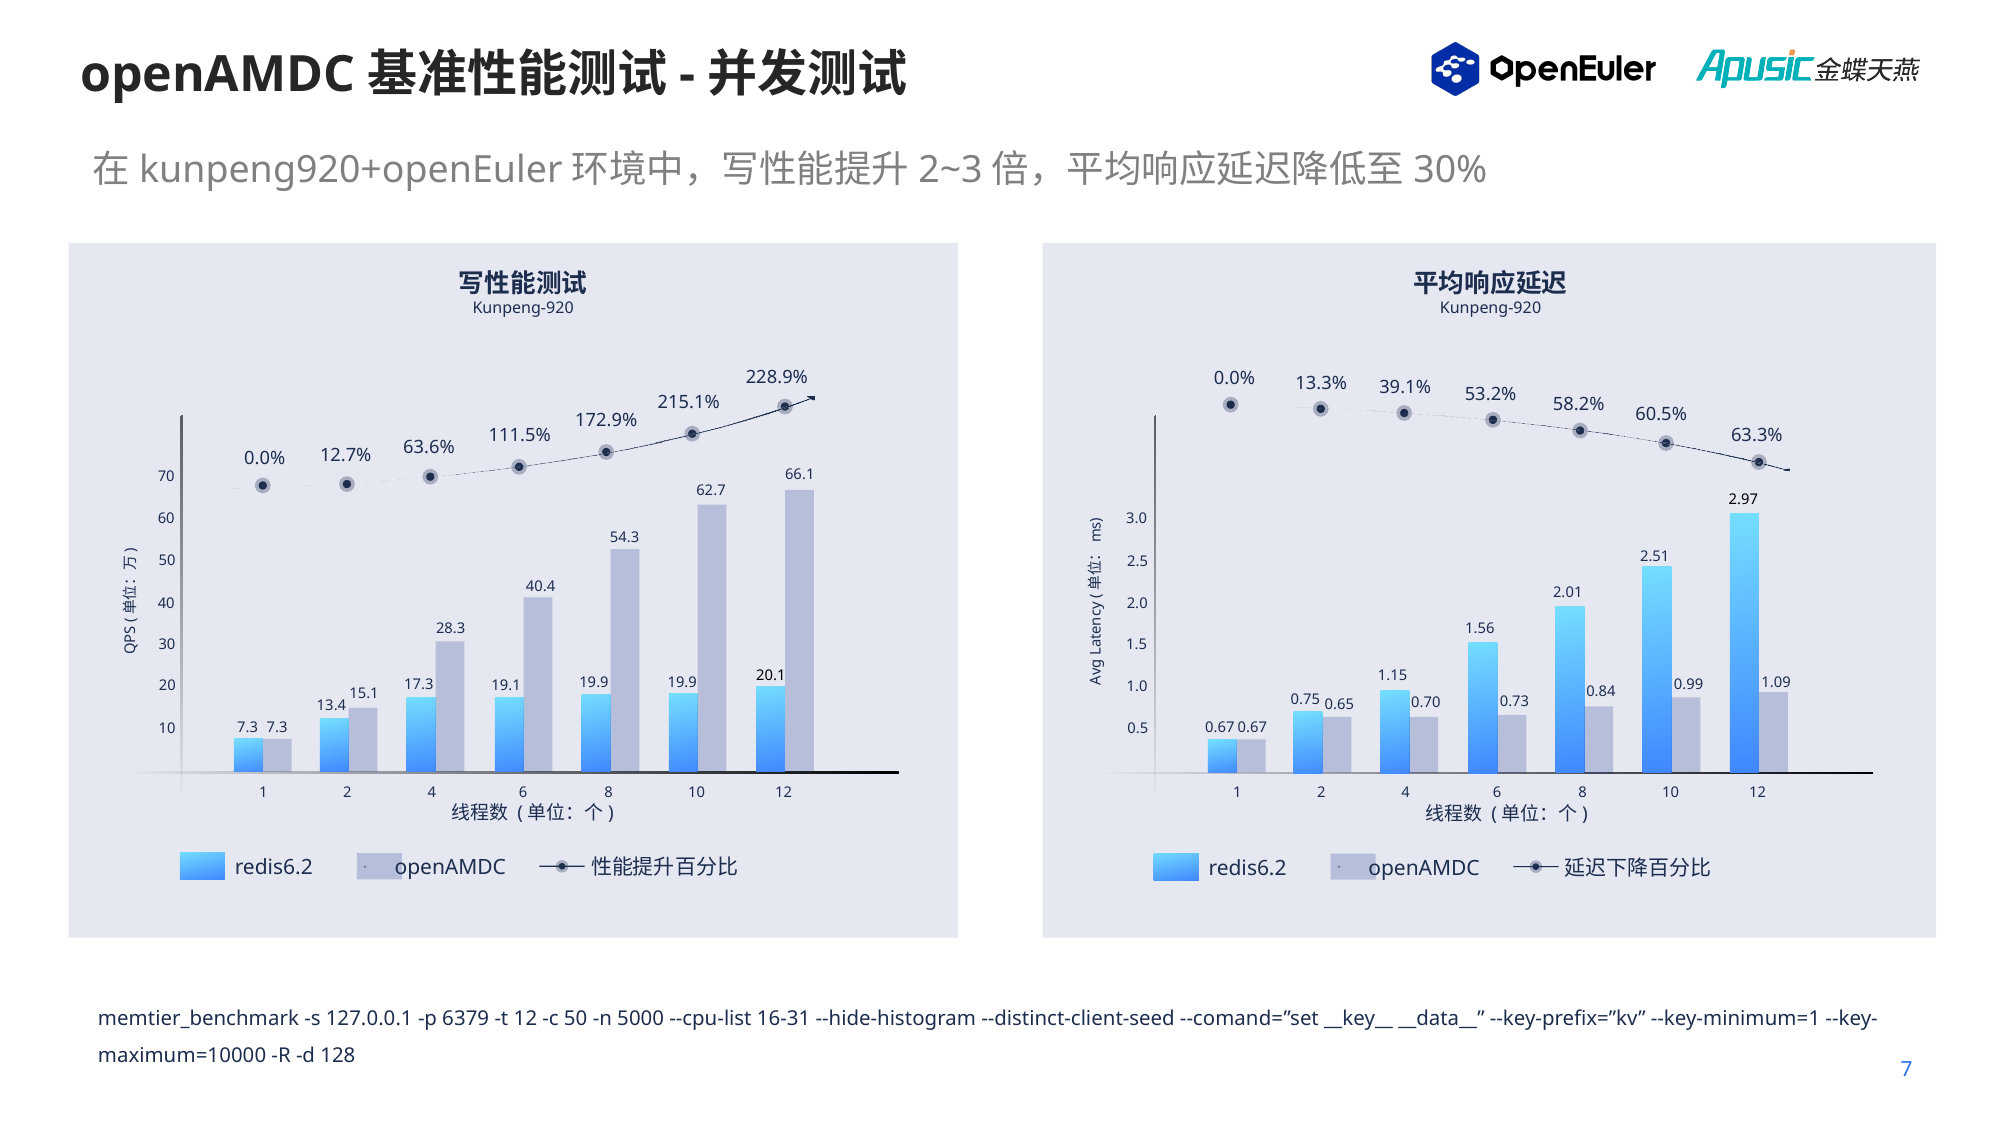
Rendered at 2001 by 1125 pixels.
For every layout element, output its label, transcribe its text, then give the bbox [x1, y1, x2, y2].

text_box 1.5 [1124, 633, 1149, 654]
text_box [1468, 642, 1498, 774]
text_box 2.97 [1727, 491, 1760, 509]
text_box 7.3 [231, 716, 264, 737]
text_box [1153, 853, 1199, 881]
text_box [1674, 443, 1750, 462]
text_box 平均响应延迟 Kunpeng-920 [1175, 265, 1806, 319]
text_box 10 [686, 781, 707, 802]
text_box 54.3 [608, 526, 641, 547]
text_box 8 [602, 781, 615, 799]
text_box 70 [156, 465, 177, 486]
text_box 17.3 [402, 673, 436, 694]
text_box [785, 489, 814, 772]
text_box 19.1 [489, 674, 523, 696]
text_box [319, 718, 348, 772]
text_box [179, 852, 225, 880]
text_box 2.01 [1551, 581, 1585, 602]
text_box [339, 476, 355, 492]
text_box 6 [517, 781, 529, 799]
text_box [581, 694, 610, 772]
text_box 2.0 [1125, 592, 1150, 614]
text_box redis6.2 [233, 852, 315, 881]
text_box 0.0% [1212, 365, 1257, 391]
text_box 8 [1576, 781, 1589, 799]
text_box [1750, 454, 1767, 470]
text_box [1485, 411, 1501, 428]
text_box 6 [1491, 781, 1503, 799]
text_box [1207, 739, 1236, 756]
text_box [1658, 435, 1674, 451]
picture [1677, 35, 1936, 104]
text_box 0.99 [1672, 673, 1705, 694]
text_box [1322, 716, 1352, 773]
text_box [233, 738, 262, 772]
text_box redis6.2 [1207, 852, 1289, 881]
text_box 111.5% [487, 422, 553, 447]
text_box 63.6% [401, 434, 457, 460]
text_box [598, 444, 615, 460]
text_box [254, 477, 271, 494]
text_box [777, 398, 793, 415]
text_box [1513, 860, 1559, 873]
text_box 0.65 [1323, 693, 1356, 714]
text_box QPS (单位：万) [118, 545, 140, 657]
text_box · [356, 853, 393, 880]
text_box openAMDC [1366, 852, 1482, 881]
text_box openAMDC [393, 852, 508, 881]
text_box [668, 693, 697, 772]
title openAMDC基准性能测试-并发测试 [65, 34, 1656, 112]
text_box 28.3 [434, 617, 467, 639]
text_box [1236, 739, 1266, 773]
text_box 228.9% [744, 363, 810, 389]
text_box [701, 408, 777, 433]
text_box 1.56 [1463, 617, 1497, 638]
text_box 13.3% [1294, 369, 1349, 395]
text_box 1 [257, 781, 270, 802]
text_box [262, 738, 292, 772]
text_box 2 [1315, 781, 1328, 803]
text_box 10 [157, 717, 178, 738]
text_box 1.0 [1124, 675, 1150, 696]
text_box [684, 425, 701, 442]
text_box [1572, 422, 1589, 439]
text_box 线程数 (单位：个) [1423, 799, 1590, 826]
text_box · [1330, 853, 1366, 880]
text_box 2.51 [1638, 545, 1671, 566]
text_box [1758, 692, 1788, 774]
text_box [756, 686, 785, 772]
text_box 58.2% [1551, 390, 1607, 416]
text_box 在kunpeng920+openEuler环境中，写性能提升2~3倍，平均响应延迟降低至30% [77, 137, 1935, 198]
text_box 12 [773, 781, 794, 802]
text_box 2.5 [1125, 550, 1150, 571]
text_box [1767, 463, 1790, 471]
text_box [523, 597, 553, 772]
text_box 1.15 [1376, 664, 1409, 686]
text_box 13.4 [315, 694, 348, 716]
text_box 0.75 [1289, 688, 1322, 709]
text_box 19.9 [665, 671, 699, 692]
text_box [1222, 396, 1239, 413]
text_box 线程数 (单位：个) [450, 799, 616, 825]
text_box 延迟下降百分比 [1563, 852, 1714, 881]
text_box 40.4 [524, 575, 557, 596]
text_box 172.9% [573, 406, 639, 432]
text_box 10 [1660, 781, 1681, 803]
text_box 3.0 [1124, 507, 1149, 528]
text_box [422, 468, 439, 485]
text_box 15.1 [347, 682, 381, 703]
text_box [1589, 430, 1658, 443]
text_box Avg Latency (单位：ms) [1084, 516, 1105, 687]
text_box 0.70 [1409, 691, 1443, 713]
text_box [1555, 606, 1585, 773]
text_box [435, 641, 465, 772]
text_box [1497, 715, 1527, 774]
text_box 写性能测试 Kunpeng-920 [208, 265, 839, 319]
text_box 0.0% [242, 444, 287, 470]
text_box 63.3% [1729, 421, 1785, 447]
text_box [610, 549, 640, 772]
text_box 7.3 [265, 715, 290, 737]
text_box 0.67 [1204, 716, 1236, 737]
text_box 12 [1747, 781, 1768, 803]
text_box [1380, 690, 1410, 774]
text_box 215.1% [656, 388, 722, 414]
text_box [1207, 755, 1236, 773]
text_box [527, 452, 598, 466]
text_box 20.1 [754, 667, 788, 685]
text_box [1042, 242, 1937, 938]
text_box [1671, 697, 1701, 773]
text_box [1642, 566, 1672, 773]
text_box 62.7 [694, 478, 728, 500]
text_box 60 [156, 507, 177, 528]
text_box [1312, 400, 1329, 417]
text_box 1 [1231, 781, 1244, 803]
text_box 1.09 [1761, 673, 1791, 692]
text_box [1584, 706, 1614, 774]
text_box 4 [1400, 781, 1412, 803]
text_box [406, 697, 435, 772]
text_box [494, 697, 523, 772]
text_box 40 [156, 592, 177, 613]
text_box 0.5 [1125, 717, 1150, 738]
text_box [793, 396, 814, 406]
text_box [348, 707, 378, 772]
text_box 66.1 [785, 466, 815, 485]
text_box [1729, 513, 1759, 773]
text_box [511, 458, 527, 475]
text_box 4 [426, 781, 438, 802]
text_box 60.5% [1633, 400, 1689, 426]
text_box 39.1% [1377, 373, 1433, 399]
text_box 2 [341, 781, 354, 802]
text_box 20 [157, 673, 178, 695]
text_box 30 [156, 632, 177, 654]
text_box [1396, 405, 1413, 421]
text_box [539, 859, 585, 873]
text_box [1409, 716, 1439, 773]
text_box 0.67 [1236, 716, 1269, 737]
text_box 12.7% [318, 441, 374, 467]
text_box memtier_benchmark -s 127.0.0.1 -p 6379 -t 12 -c 50 -n 5000 --cpu-list 16-31 --hide-histogram --distinct-client-seed --comand=”set __key__ __data__” --key-prefix=”kv” --key-minimum=1 --key-maximum=10000 -R -d 128 [97, 992, 1935, 1067]
text_box [697, 504, 727, 772]
text_box 性能提升百分比 [589, 852, 740, 881]
text_box [68, 242, 958, 938]
text_box 50 [157, 549, 178, 571]
text_box 53.2% [1463, 380, 1518, 406]
text_box 19.9 [577, 671, 611, 693]
text_box 0.73 [1498, 690, 1531, 711]
text_box [1293, 711, 1323, 774]
text_box 0.84 [1584, 680, 1618, 702]
text_box [615, 435, 684, 452]
